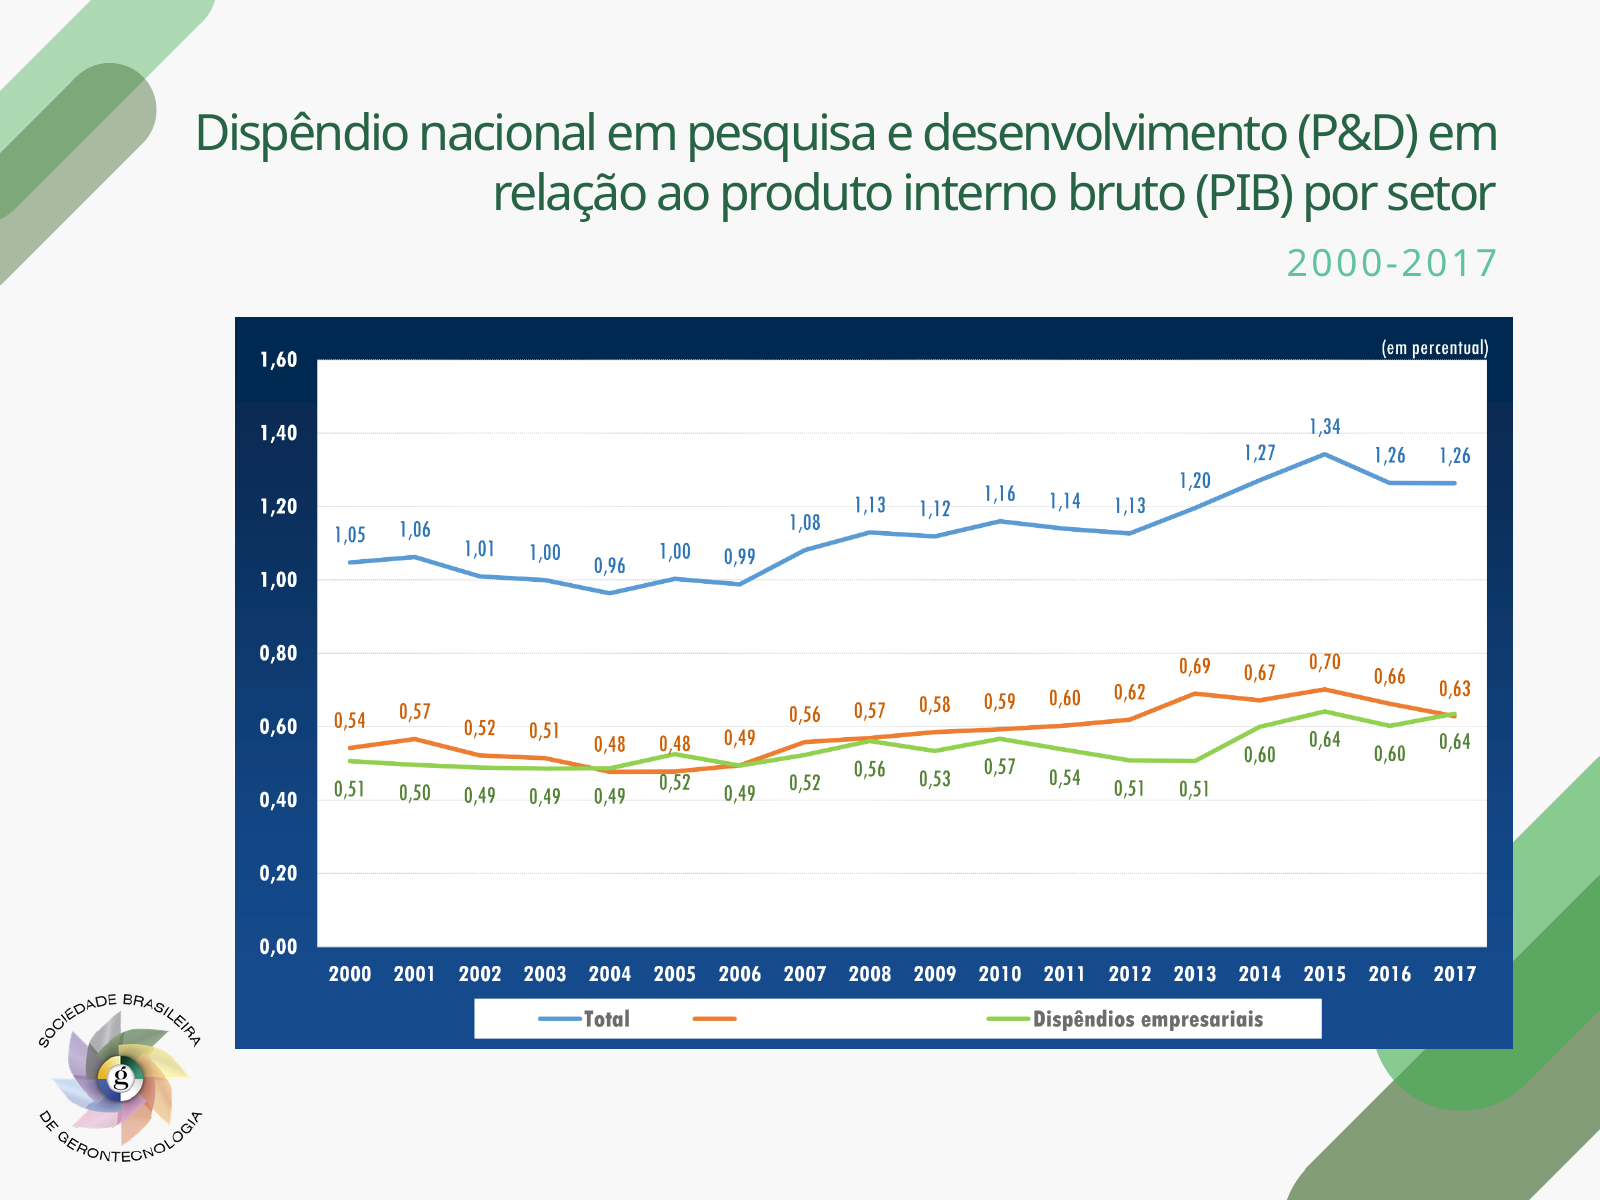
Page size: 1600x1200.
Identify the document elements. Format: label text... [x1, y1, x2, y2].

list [235, 317, 1513, 1050]
list 2000-2017 [236, 231, 1513, 302]
picture [24, 984, 216, 1176]
title Dispêndio nacional em pesquisa e desenvolvimento (P&D) em relação ao produto interno bruto (PIB) por setor [162, 87, 1513, 233]
